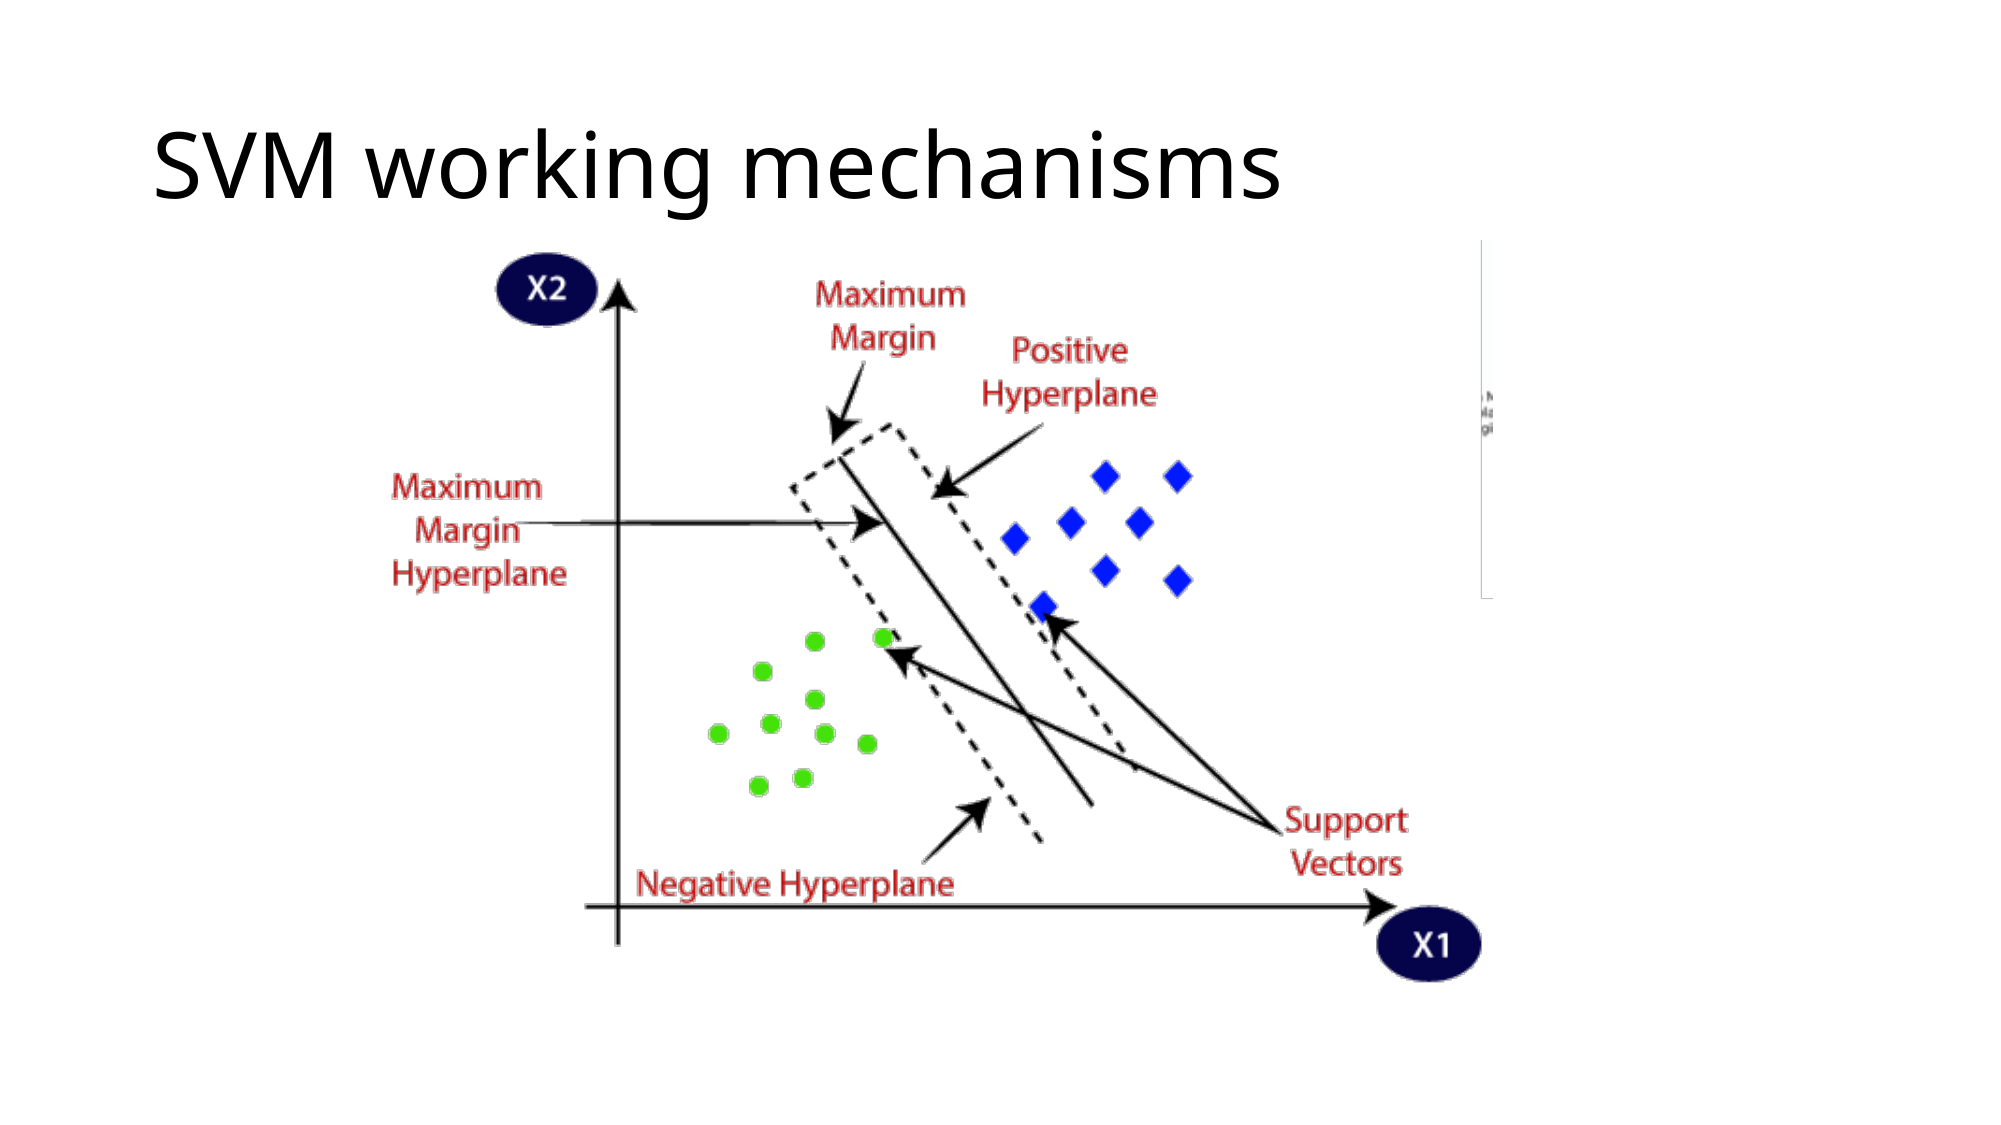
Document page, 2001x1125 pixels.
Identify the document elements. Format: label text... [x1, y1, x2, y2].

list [370, 240, 1493, 988]
title SVM working mechanisms [137, 59, 1863, 278]
